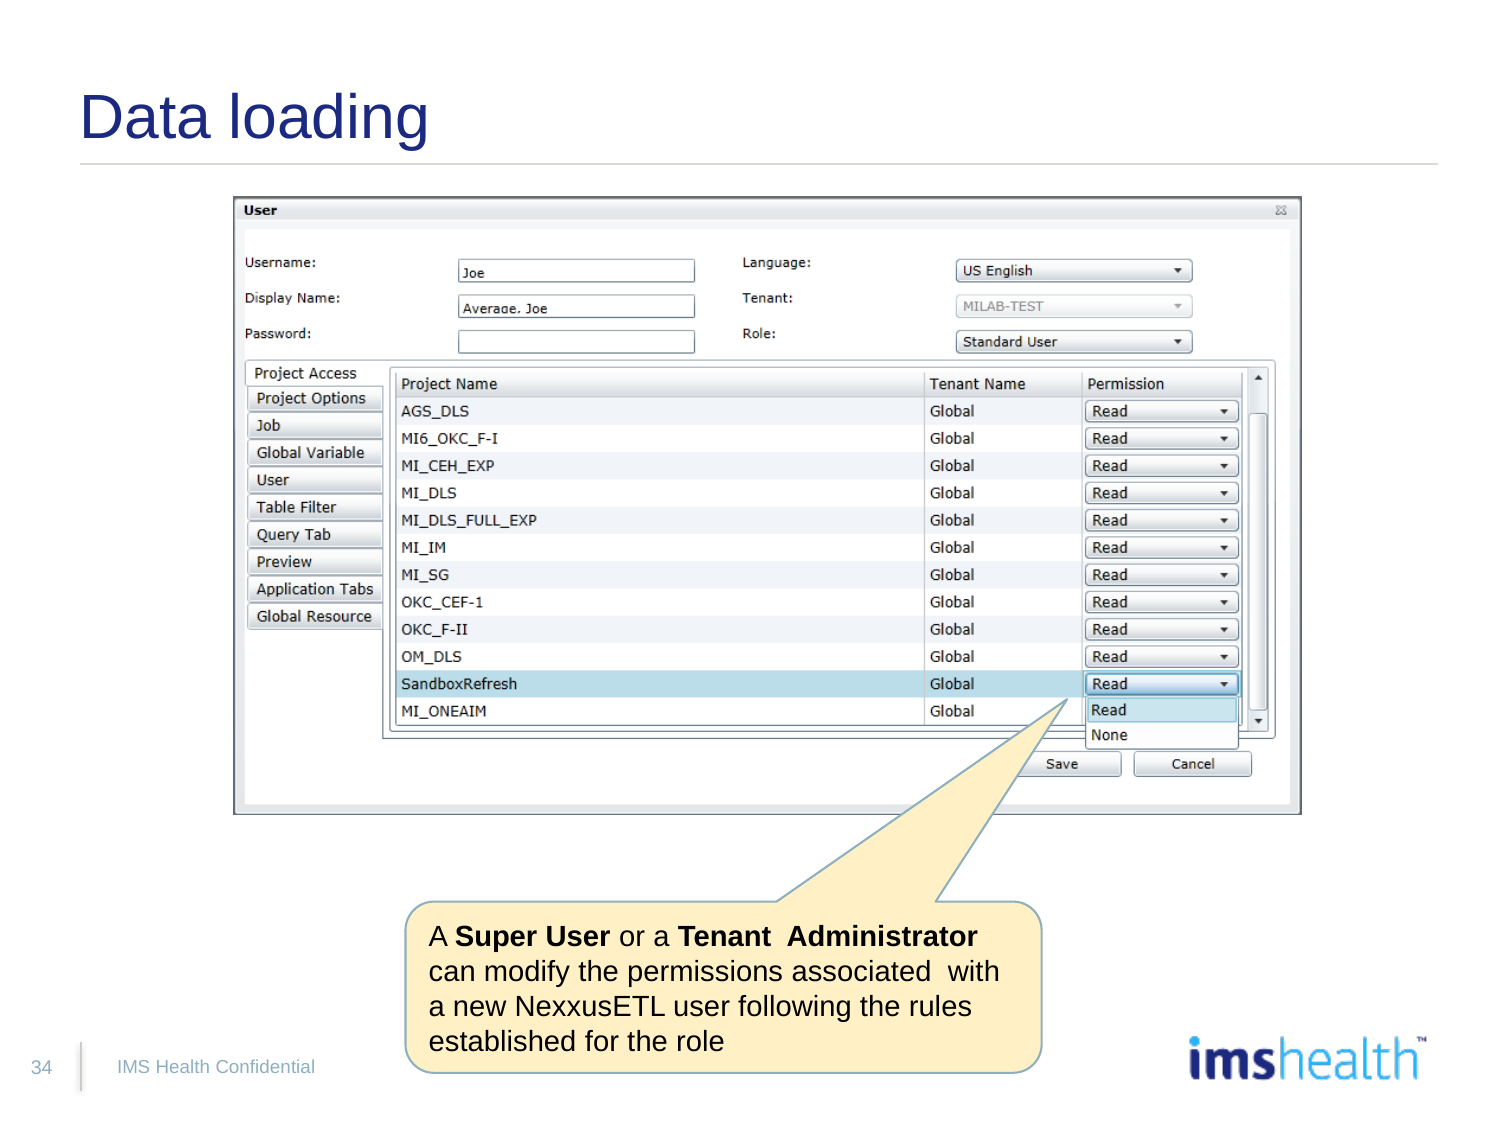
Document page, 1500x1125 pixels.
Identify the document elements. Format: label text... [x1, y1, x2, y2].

title Data loading [79, 12, 1438, 152]
picture [233, 196, 1302, 815]
footer IMS Health Confidential [102, 1036, 1042, 1097]
text_box A Super User or a Tenant Administrator can modify the permissions associated with a new NexxusETL user following the rules established for the role [405, 824, 1042, 1073]
picture [1187, 1029, 1428, 1091]
